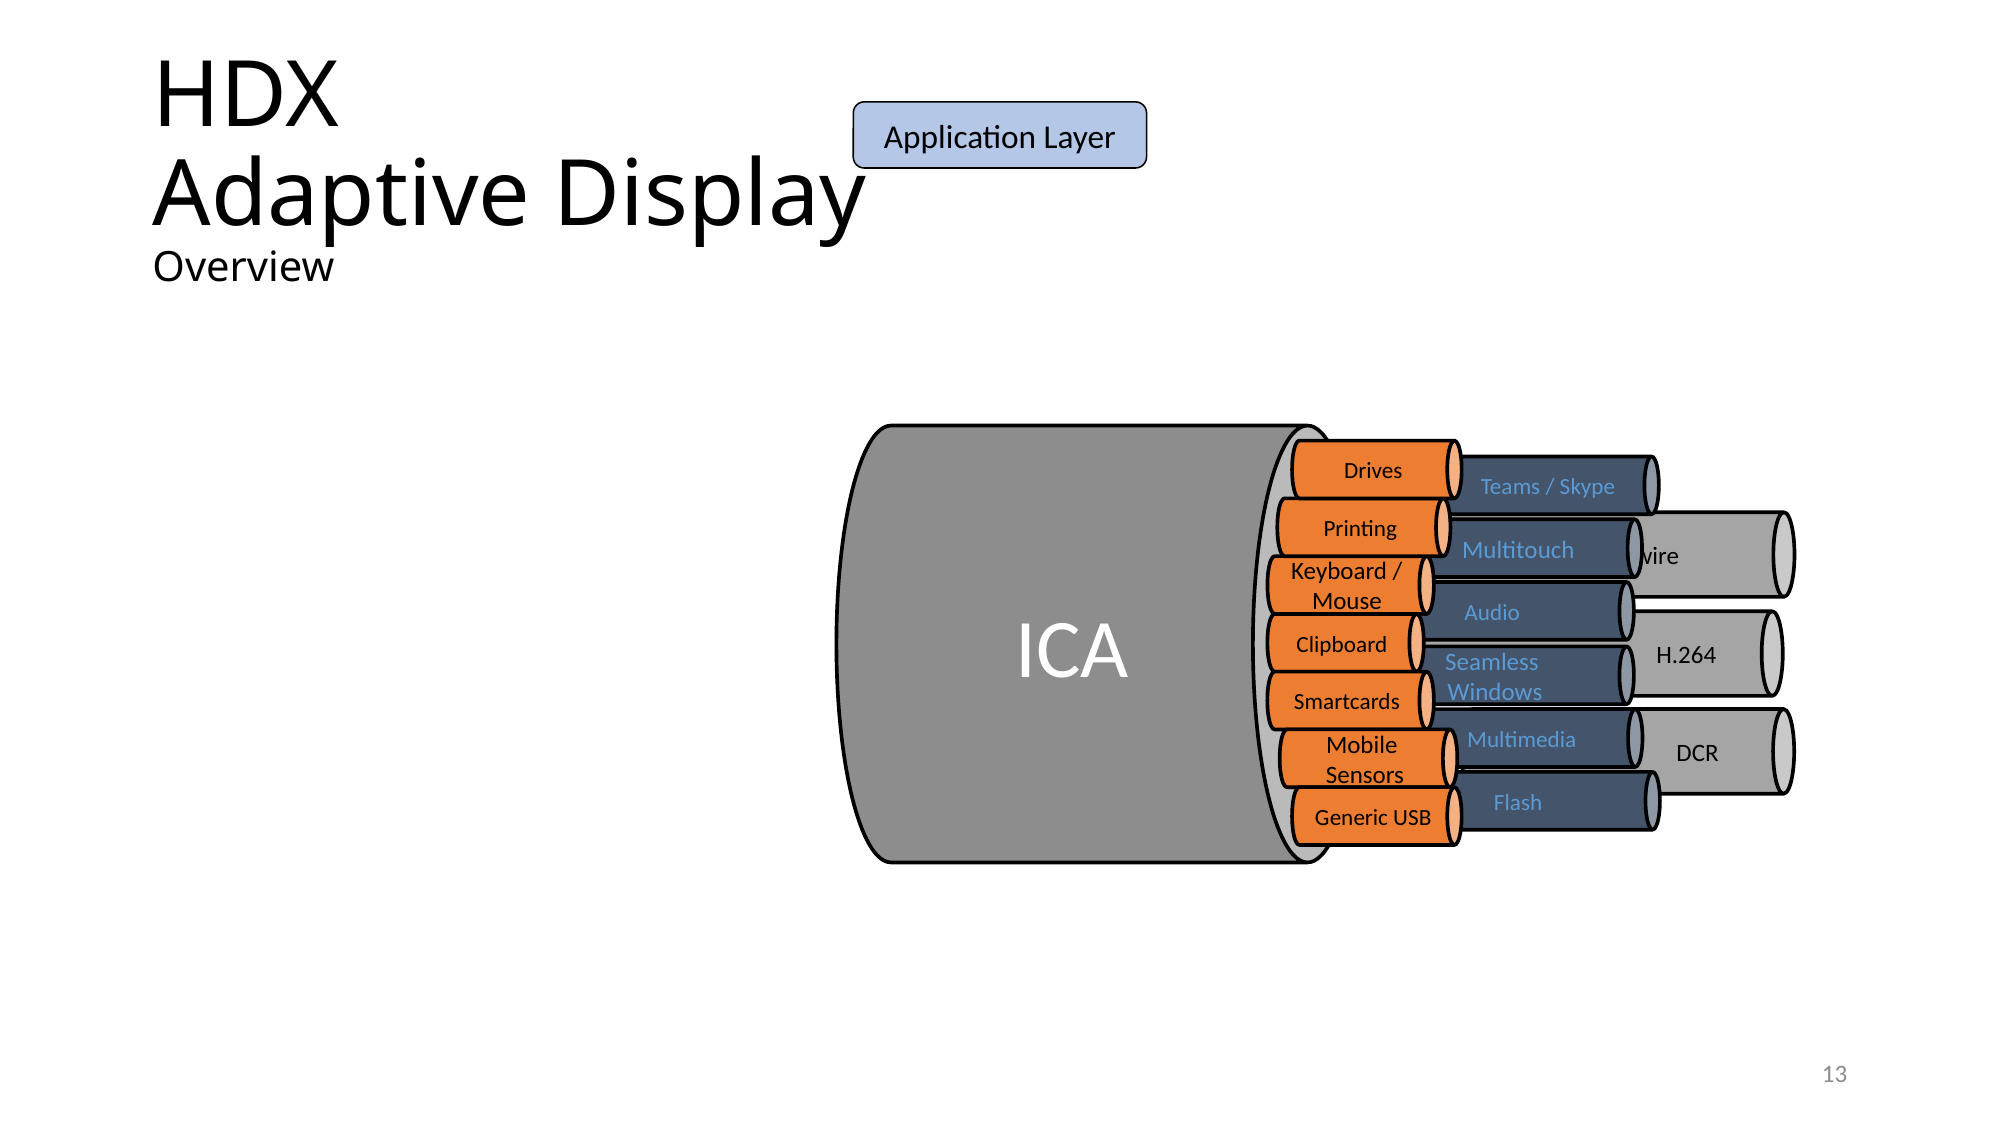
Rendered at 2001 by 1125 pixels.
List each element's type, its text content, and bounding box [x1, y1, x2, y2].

text_box Teams / Skype [1446, 456, 1659, 515]
text_box Seamless Windows [1419, 646, 1634, 705]
slide_number 13 [1412, 1042, 1863, 1103]
text_box Mobile Sensors [1279, 729, 1458, 788]
text_box Thinwire [1434, 512, 1795, 597]
text_box DCR [1462, 709, 1795, 794]
title HDX Adaptive Display Overview [137, 59, 1863, 278]
text_box H.264 [1424, 611, 1783, 696]
text_box Clipboard [1267, 614, 1424, 671]
text_box Flash [1453, 771, 1660, 830]
text_box Printing [1277, 498, 1451, 557]
text_box Keyboard / Mouse [1267, 556, 1434, 614]
text_box Smartcards [1267, 671, 1434, 730]
text_box ICA [836, 425, 1329, 863]
text_box Multimedia [1429, 709, 1643, 767]
text_box Audio [1419, 581, 1634, 640]
text_box Drives [1292, 440, 1462, 499]
text_box Multitouch [1430, 519, 1643, 578]
text_box Application Layer [853, 101, 1147, 169]
text_box Generic USB [1292, 787, 1462, 845]
